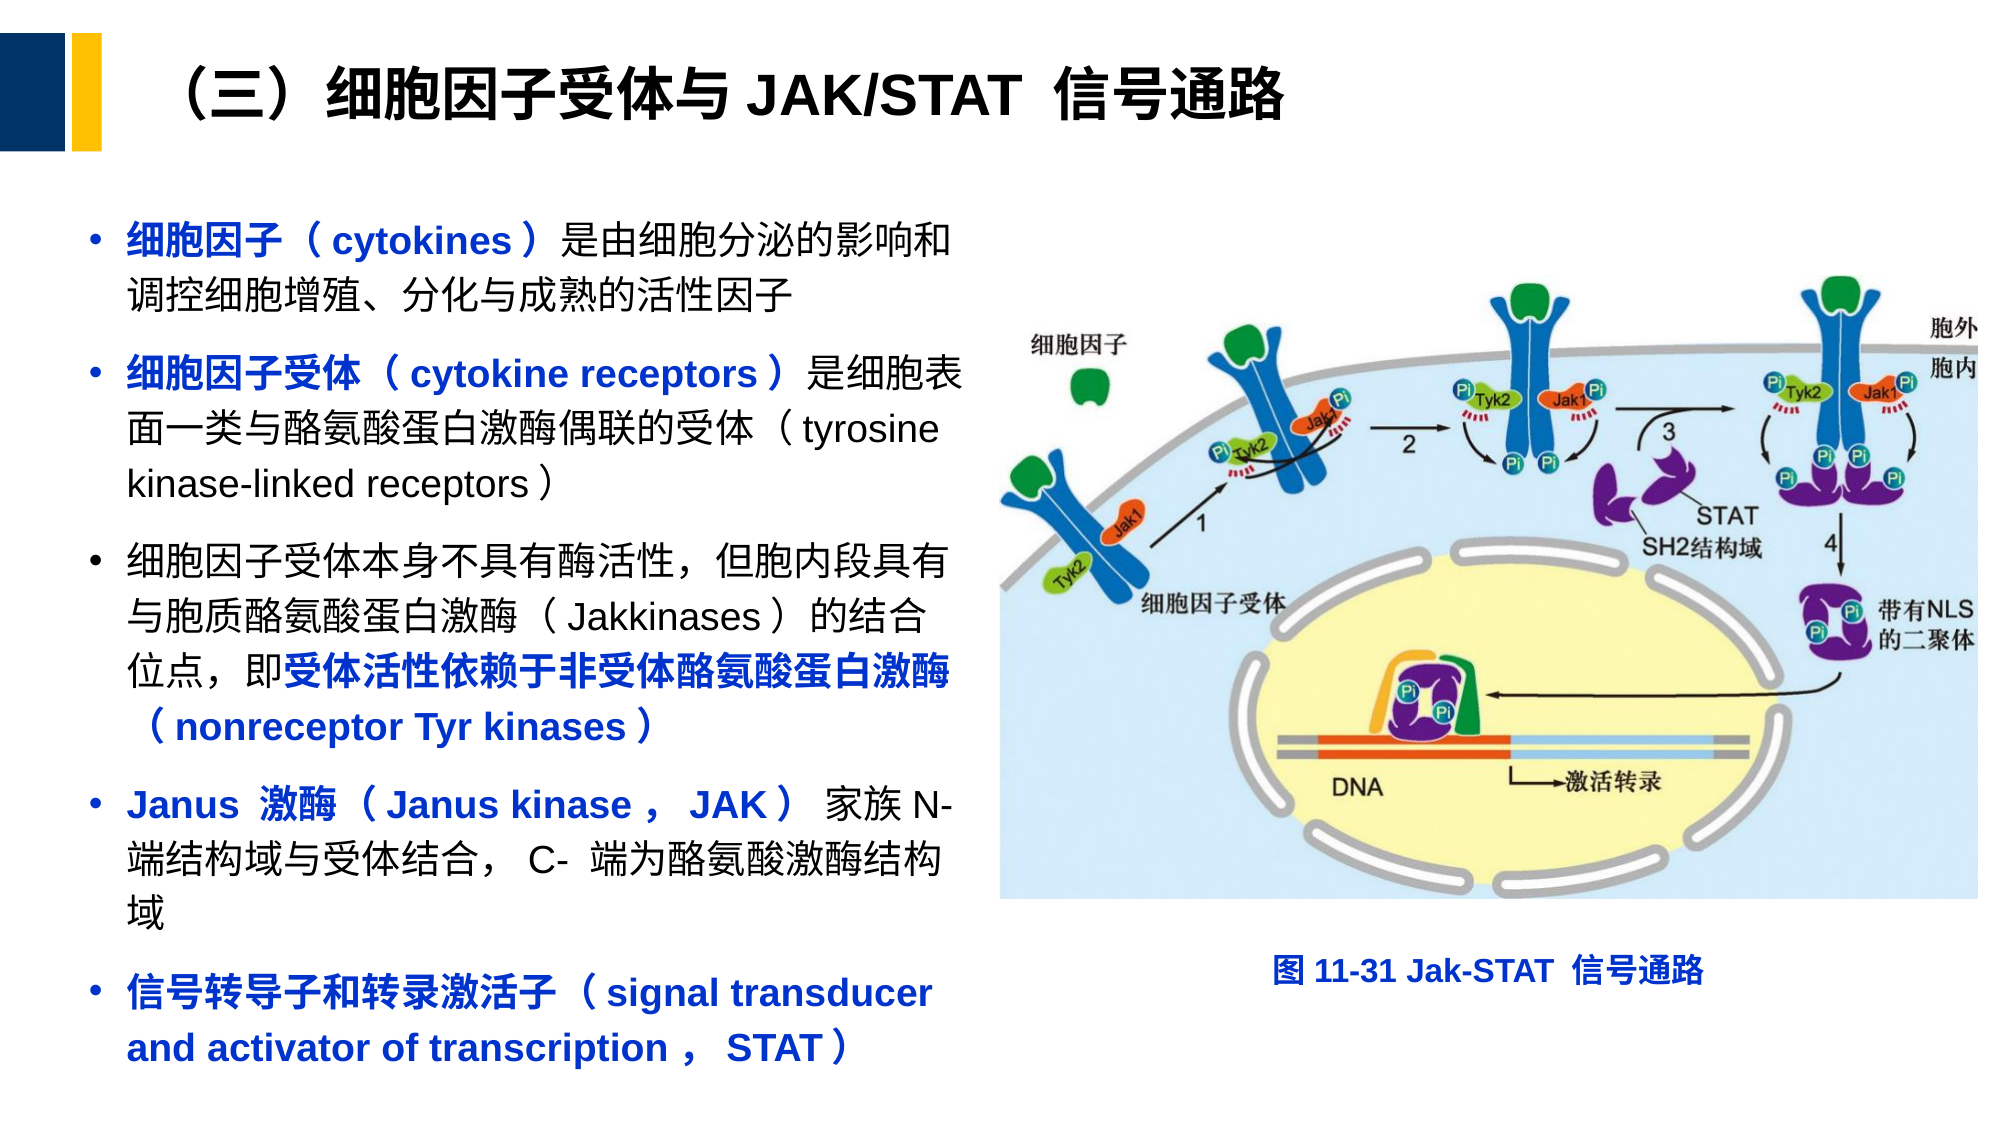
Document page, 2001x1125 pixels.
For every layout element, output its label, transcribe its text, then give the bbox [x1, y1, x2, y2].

picture [999, 275, 1978, 899]
title （三）细胞因子受体与JAK/STAT 信号通路 [135, 33, 1950, 152]
list 细胞因子（cytokines）是由细胞分泌的影响和调控细胞增殖、分化与成熟的活性因子 细胞因子受体（cytokine receptors）是细胞表面一类与酪氨酸蛋白激酶偶联的受体（tyrosine kinase-linked receptors） 细胞因子受体本身不具有酶活性，但胞内段具有与胞质酪氨酸蛋白激酶（Jakkinases）的结合位点，即受体活性依赖于非受体酪氨酸蛋白激酶（nonreceptor Tyr kinases） Janus 激酶（Janus kinase，JAK） 家族N- 端结构域与受体结合，C- 端为酪氨酸激酶结构域 信号转导子和转录激活子（signal transducer and activator of transcription，STAT） [73, 200, 982, 1092]
text_box 图11-31 Jak-STAT 信号通路 [1200, 931, 1777, 997]
